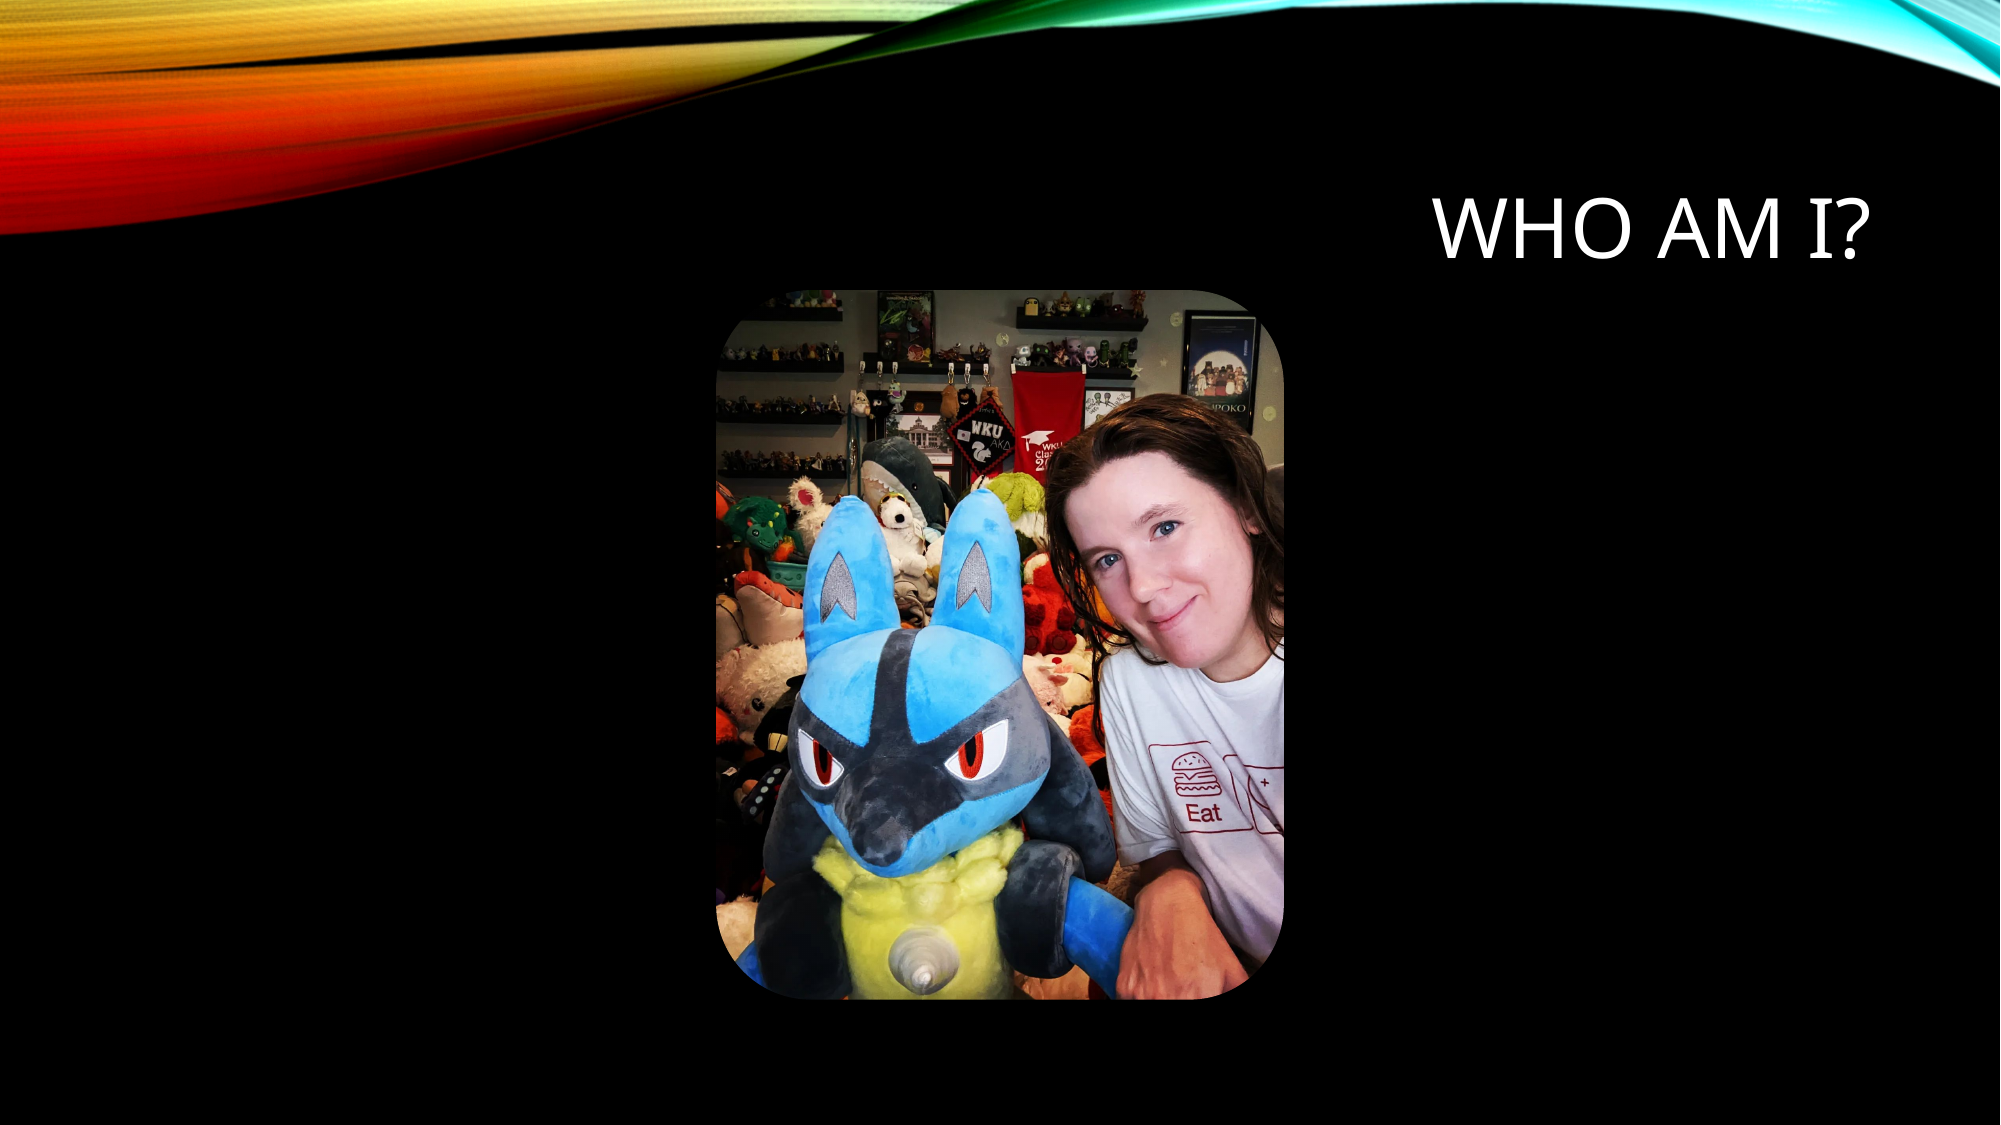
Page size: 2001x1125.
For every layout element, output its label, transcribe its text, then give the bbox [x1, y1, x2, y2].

picture [0, 0, 2000, 237]
picture [715, 289, 1285, 1000]
title Who am I? [0, 125, 1888, 338]
